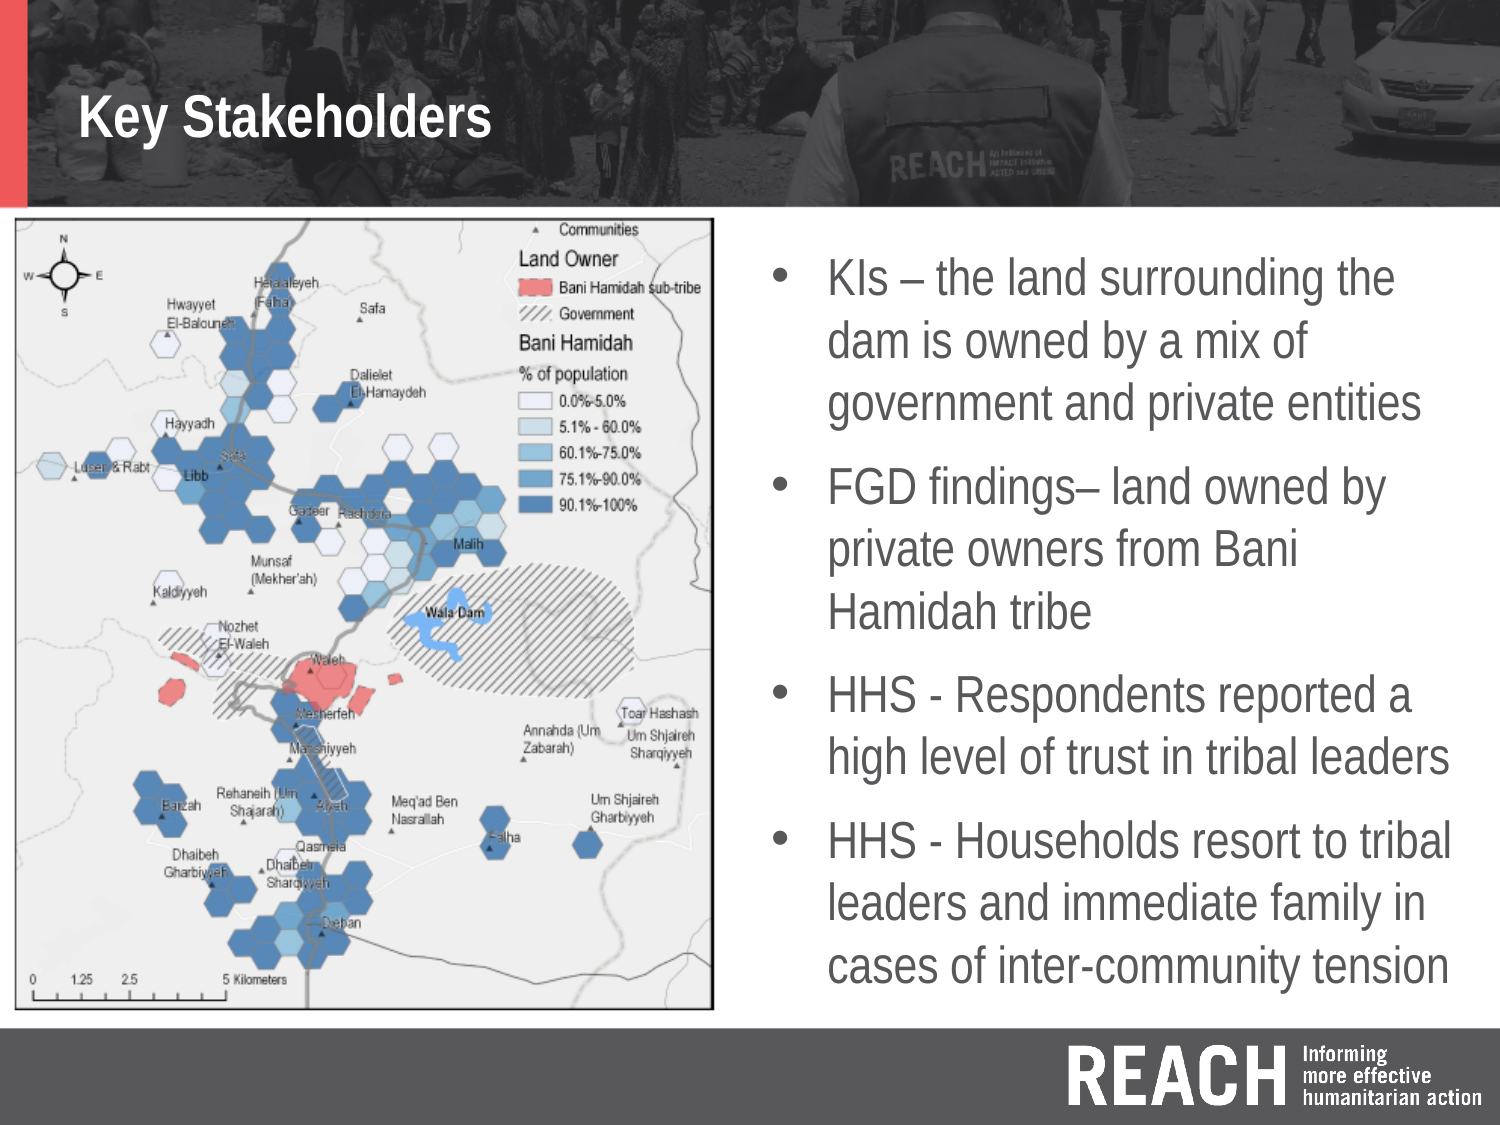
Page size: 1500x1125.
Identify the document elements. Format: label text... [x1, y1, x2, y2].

picture [0, 0, 1500, 1125]
title Key Stakeholders [63, 43, 1391, 163]
list KIs – the land surrounding the dam is owned by a mix of government and private entities FGD findings– land owned by private owners from Bani Hamidah tribe HHS - Respondents reported a high level of trust in tribal leaders HHS - Households resort to tribal leaders and immediate family in cases of inter-community tension [756, 236, 1469, 995]
